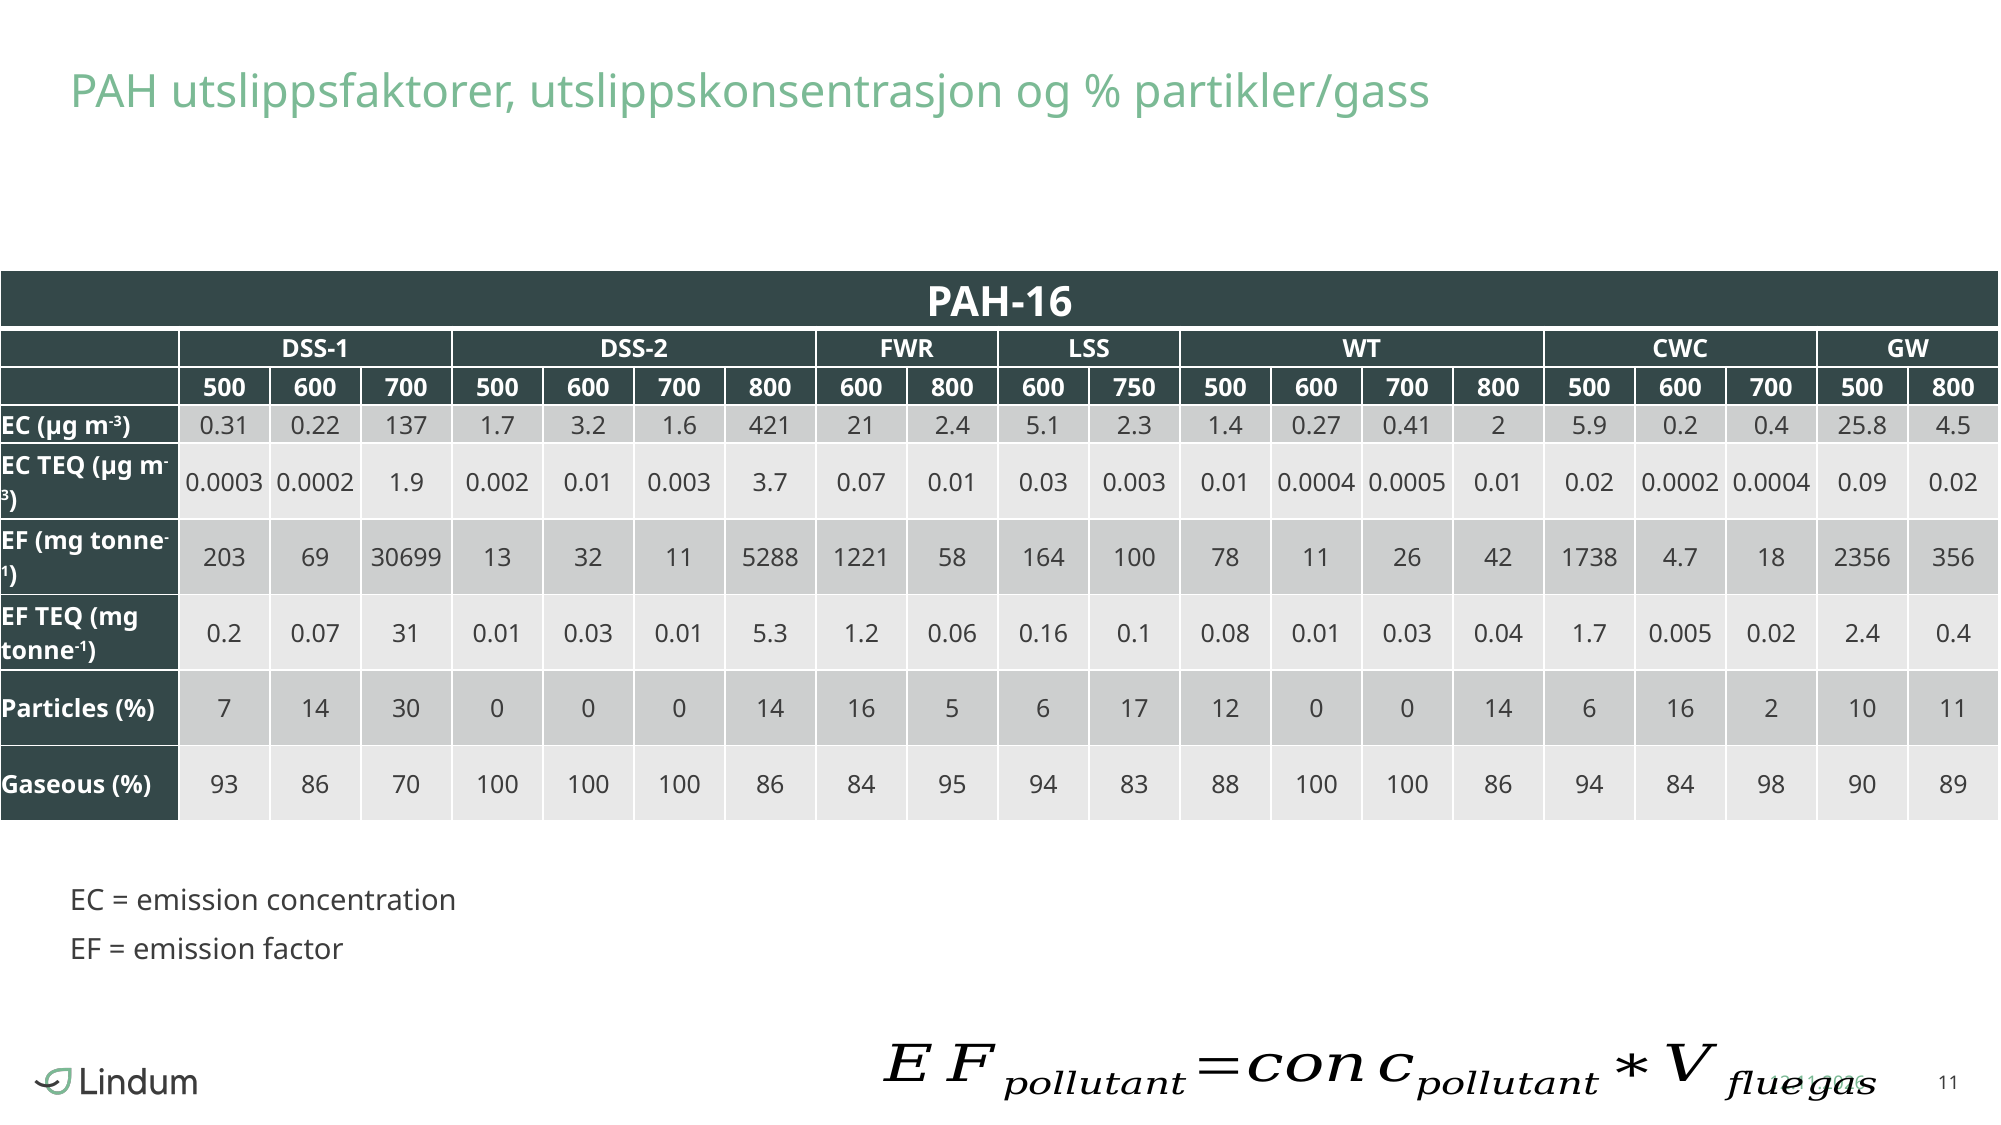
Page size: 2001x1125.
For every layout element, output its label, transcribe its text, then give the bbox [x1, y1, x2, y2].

table_cell 0.31 [180, 406, 269, 442]
table_cell WT [1181, 331, 1543, 366]
table_cell 1.4 [1181, 406, 1270, 442]
table_cell 0.03 [1363, 595, 1452, 669]
table_cell 421 [726, 406, 815, 442]
table_cell 0.41 [1363, 406, 1452, 442]
table_cell 13 [453, 520, 542, 594]
table_cell CWC [1545, 331, 1816, 366]
table_cell 1.2 [817, 595, 906, 669]
table_cell 7 [180, 671, 269, 745]
table_cell 0.4 [1727, 406, 1816, 442]
table_cell 86 [1454, 746, 1543, 820]
table_cell 5 [908, 671, 997, 745]
table_cell 6 [999, 671, 1088, 745]
table_cell 86 [726, 746, 815, 820]
table_cell 26 [1363, 520, 1452, 594]
table_cell 137 [362, 406, 451, 442]
table_cell 94 [1545, 746, 1634, 820]
table_cell DSS-1 [180, 331, 451, 366]
table_cell 16 [1636, 671, 1725, 745]
table_cell 90 [1818, 746, 1907, 820]
table_cell 0.02 [1909, 444, 1998, 518]
table_cell 500 [1818, 368, 1907, 404]
table_cell FWR [817, 331, 997, 366]
table_cell 0.0005 [1363, 444, 1452, 518]
table_cell 1738 [1545, 520, 1634, 594]
table_cell 1.9 [362, 444, 451, 518]
table_cell 5.3 [726, 595, 815, 669]
table_cell 2356 [1818, 520, 1907, 594]
table_header PAH-16 [1, 271, 1998, 326]
table_cell 58 [908, 520, 997, 594]
table_cell 600 [544, 368, 633, 404]
table_cell 84 [1636, 746, 1725, 820]
table_cell 600 [1272, 368, 1361, 404]
table_cell 800 [1909, 368, 1998, 404]
table_cell 0 [635, 671, 724, 745]
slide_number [1590, 1066, 1880, 1102]
table_cell 100 [1363, 746, 1452, 820]
table_cell 2 [1727, 671, 1816, 745]
table_cell EF (mg tonne-1) [1, 520, 178, 594]
table_cell 0.01 [544, 444, 633, 518]
table_cell 0.0004 [1272, 444, 1361, 518]
table_cell 700 [635, 368, 724, 404]
table_cell 0.22 [271, 406, 360, 442]
table_cell 0.27 [1272, 406, 1361, 442]
table_cell 0.07 [817, 444, 906, 518]
table_cell 0.09 [1818, 444, 1907, 518]
table_cell 0.003 [635, 444, 724, 518]
table_cell 700 [362, 368, 451, 404]
table_cell 14 [271, 671, 360, 745]
table_cell 95 [908, 746, 997, 820]
table_cell 5.1 [999, 406, 1088, 442]
table_cell GW [1818, 331, 1998, 366]
table_cell 500 [1545, 368, 1634, 404]
table_cell 0.01 [908, 444, 997, 518]
table_cell 30 [362, 671, 451, 745]
table_cell 600 [999, 368, 1088, 404]
table_cell 25.8 [1818, 406, 1907, 442]
table_cell 5288 [726, 520, 815, 594]
table_cell 78 [1181, 520, 1270, 594]
table_cell 2 [1454, 406, 1543, 442]
table_cell 500 [180, 368, 269, 404]
table_cell 100 [544, 746, 633, 820]
table_cell 0.01 [1272, 595, 1361, 669]
table_cell 0.16 [999, 595, 1088, 669]
table_cell EC (µg m-3) [1, 406, 178, 442]
table_cell 0 [544, 671, 633, 745]
table_cell 0.2 [1636, 406, 1725, 442]
table_cell 0.002 [453, 444, 542, 518]
table_cell 100 [1090, 520, 1179, 594]
table_cell EF TEQ (mg tonne-1) [1, 595, 178, 669]
table_cell 100 [635, 746, 724, 820]
table_cell 0.04 [1454, 595, 1543, 669]
table_cell 11 [1909, 671, 1998, 745]
table_cell 0.003 [1090, 444, 1179, 518]
table_cell [1, 368, 178, 404]
table_cell 84 [817, 746, 906, 820]
table_cell 70 [362, 746, 451, 820]
table_cell 69 [271, 520, 360, 594]
table_cell 2.3 [1090, 406, 1179, 442]
table_cell 800 [726, 368, 815, 404]
table_cell 203 [180, 520, 269, 594]
table_cell 42 [1454, 520, 1543, 594]
table_cell 600 [1636, 368, 1725, 404]
table_cell 32 [544, 520, 633, 594]
table_cell 2.4 [908, 406, 997, 442]
table_cell Particles (%) [1, 671, 178, 745]
table_cell 0 [1363, 671, 1452, 745]
table_cell 0.005 [1636, 595, 1725, 669]
table_cell 30699 [362, 520, 451, 594]
table_cell 86 [271, 746, 360, 820]
table_cell 356 [1909, 520, 1998, 594]
table_cell [1, 331, 178, 366]
table_cell 94 [999, 746, 1088, 820]
table_cell 0.0004 [1727, 444, 1816, 518]
table_cell 0.01 [1454, 444, 1543, 518]
table_cell 0.0002 [271, 444, 360, 518]
table_cell 700 [1363, 368, 1452, 404]
table_cell 700 [1727, 368, 1816, 404]
table_cell 17 [1090, 671, 1179, 745]
table_cell 1.6 [635, 406, 724, 442]
table_cell 0.06 [908, 595, 997, 669]
table_cell Gaseous (%) [1, 746, 178, 820]
table_cell 14 [726, 671, 815, 745]
table_cell 3.7 [726, 444, 815, 518]
table_cell 0.01 [1181, 444, 1270, 518]
table_cell 4.5 [1909, 406, 1998, 442]
table_cell 800 [908, 368, 997, 404]
table_cell 1.7 [1545, 595, 1634, 669]
table_cell EC TEQ (µg m-3) [1, 444, 178, 518]
table_cell 88 [1181, 746, 1270, 820]
table_cell 0.4 [1909, 595, 1998, 669]
table_cell 0.0002 [1636, 444, 1725, 518]
table_cell 11 [1272, 520, 1361, 594]
table_cell 100 [453, 746, 542, 820]
table_cell 31 [362, 595, 451, 669]
table_cell 0.02 [1727, 595, 1816, 669]
title PAH utslippsfaktorer, utslippskonsentrasjon og % partikler/gass [54, 60, 1945, 120]
list EC = emission concentration EF = emission factor [54, 870, 1946, 986]
table_cell 14 [1454, 671, 1543, 745]
table_cell 21 [817, 406, 906, 442]
picture [18, 1049, 215, 1113]
table_cell 0.03 [544, 595, 633, 669]
table_cell 0.08 [1181, 595, 1270, 669]
table_cell 0.01 [453, 595, 542, 669]
table_cell 0.2 [180, 595, 269, 669]
table_cell 12 [1181, 671, 1270, 745]
table_cell 0.07 [271, 595, 360, 669]
table_cell 89 [1909, 746, 1998, 820]
table_cell 3.2 [544, 406, 633, 442]
table_cell 600 [271, 368, 360, 404]
table_cell 98 [1727, 746, 1816, 820]
table_cell 5.9 [1545, 406, 1634, 442]
table_cell 1.7 [453, 406, 542, 442]
table_cell LSS [999, 331, 1179, 366]
table_cell 0.1 [1090, 595, 1179, 669]
slide_number 11 [1880, 1066, 1975, 1102]
table_cell 6 [1545, 671, 1634, 745]
table_cell 800 [1454, 368, 1543, 404]
table_cell 16 [817, 671, 906, 745]
table_cell DSS-2 [453, 331, 815, 366]
table_cell 4.7 [1636, 520, 1725, 594]
table_cell 1221 [817, 520, 906, 594]
table_cell 83 [1090, 746, 1179, 820]
table_cell 93 [180, 746, 269, 820]
table_cell 0.03 [999, 444, 1088, 518]
table_cell 0.02 [1545, 444, 1634, 518]
table_cell 10 [1818, 671, 1907, 745]
table_cell 100 [1272, 746, 1361, 820]
table_cell 500 [453, 368, 542, 404]
table_cell 0 [453, 671, 542, 745]
table_cell 2.4 [1818, 595, 1907, 669]
table_cell 500 [1181, 368, 1270, 404]
table_cell 0.0003 [180, 444, 269, 518]
table_cell 750 [1090, 368, 1179, 404]
table_cell 600 [817, 368, 906, 404]
table_cell 11 [635, 520, 724, 594]
table_cell 0 [1272, 671, 1361, 745]
table_cell 164 [999, 520, 1088, 594]
table_cell 0.01 [635, 595, 724, 669]
table_cell 18 [1727, 520, 1816, 594]
